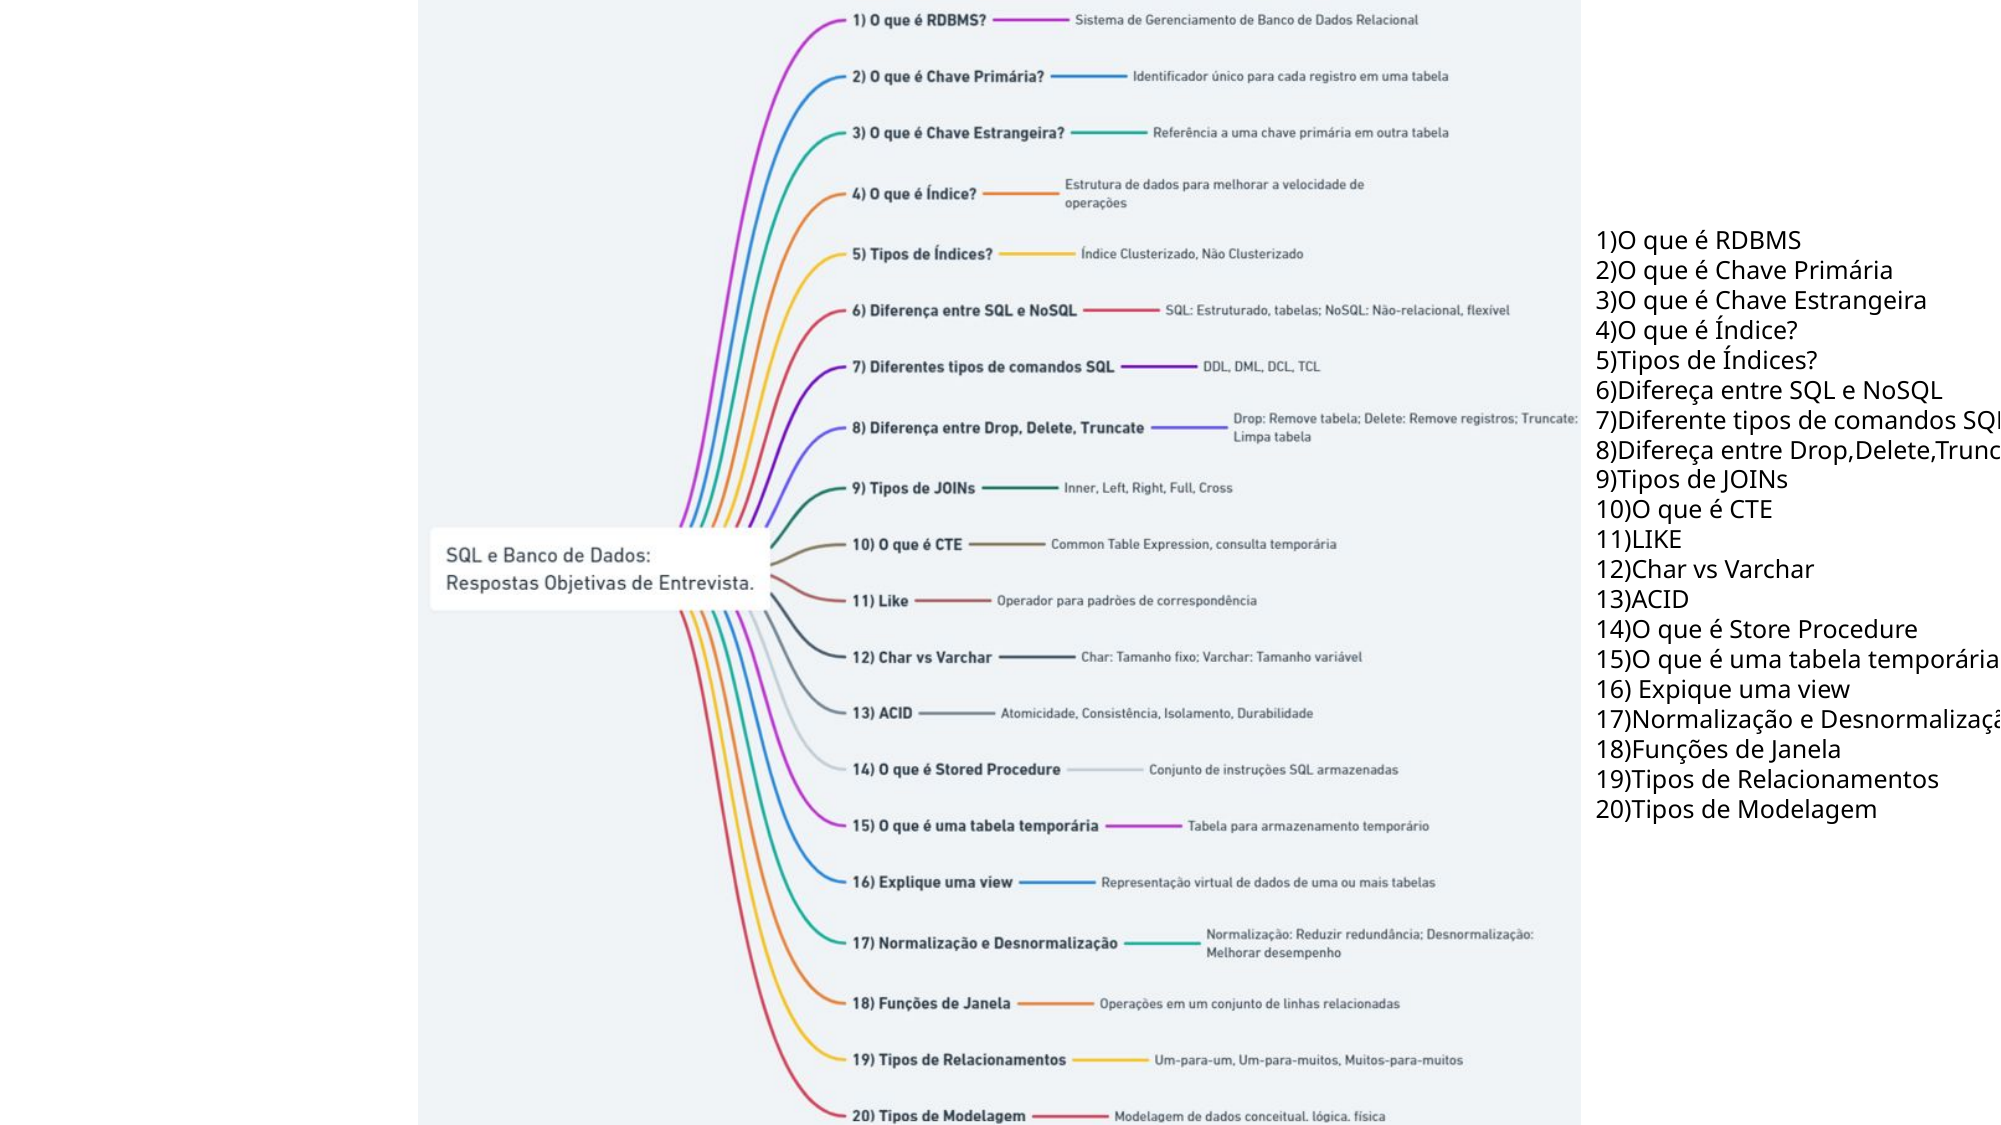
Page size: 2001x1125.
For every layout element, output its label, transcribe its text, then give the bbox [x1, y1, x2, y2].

picture [418, 0, 1581, 1125]
text_box 1)O que é RDBMS 2)O que é Chave Primária 3)O que é Chave Estrangeira 4)O que é Índice? 5)Tipos de Índices? 6)Difereça entre SQL e NoSQL 7)Diferente tipos de comandos SQL 8)Difereça entre Drop,Delete,Truncate 9)Tipos de JOINs 10)O que é CTE 11)LIKE 12)Char vs Varchar 13)ACID 14)O que é Store Procedure 15)O que é uma tabela temporária 16) Expique uma view 17)Normalização e Desnormalização 18)Funções de Janela 19)Tipos de Relacionamentos 20)Tipos de Modelagem [1581, 217, 2000, 831]
